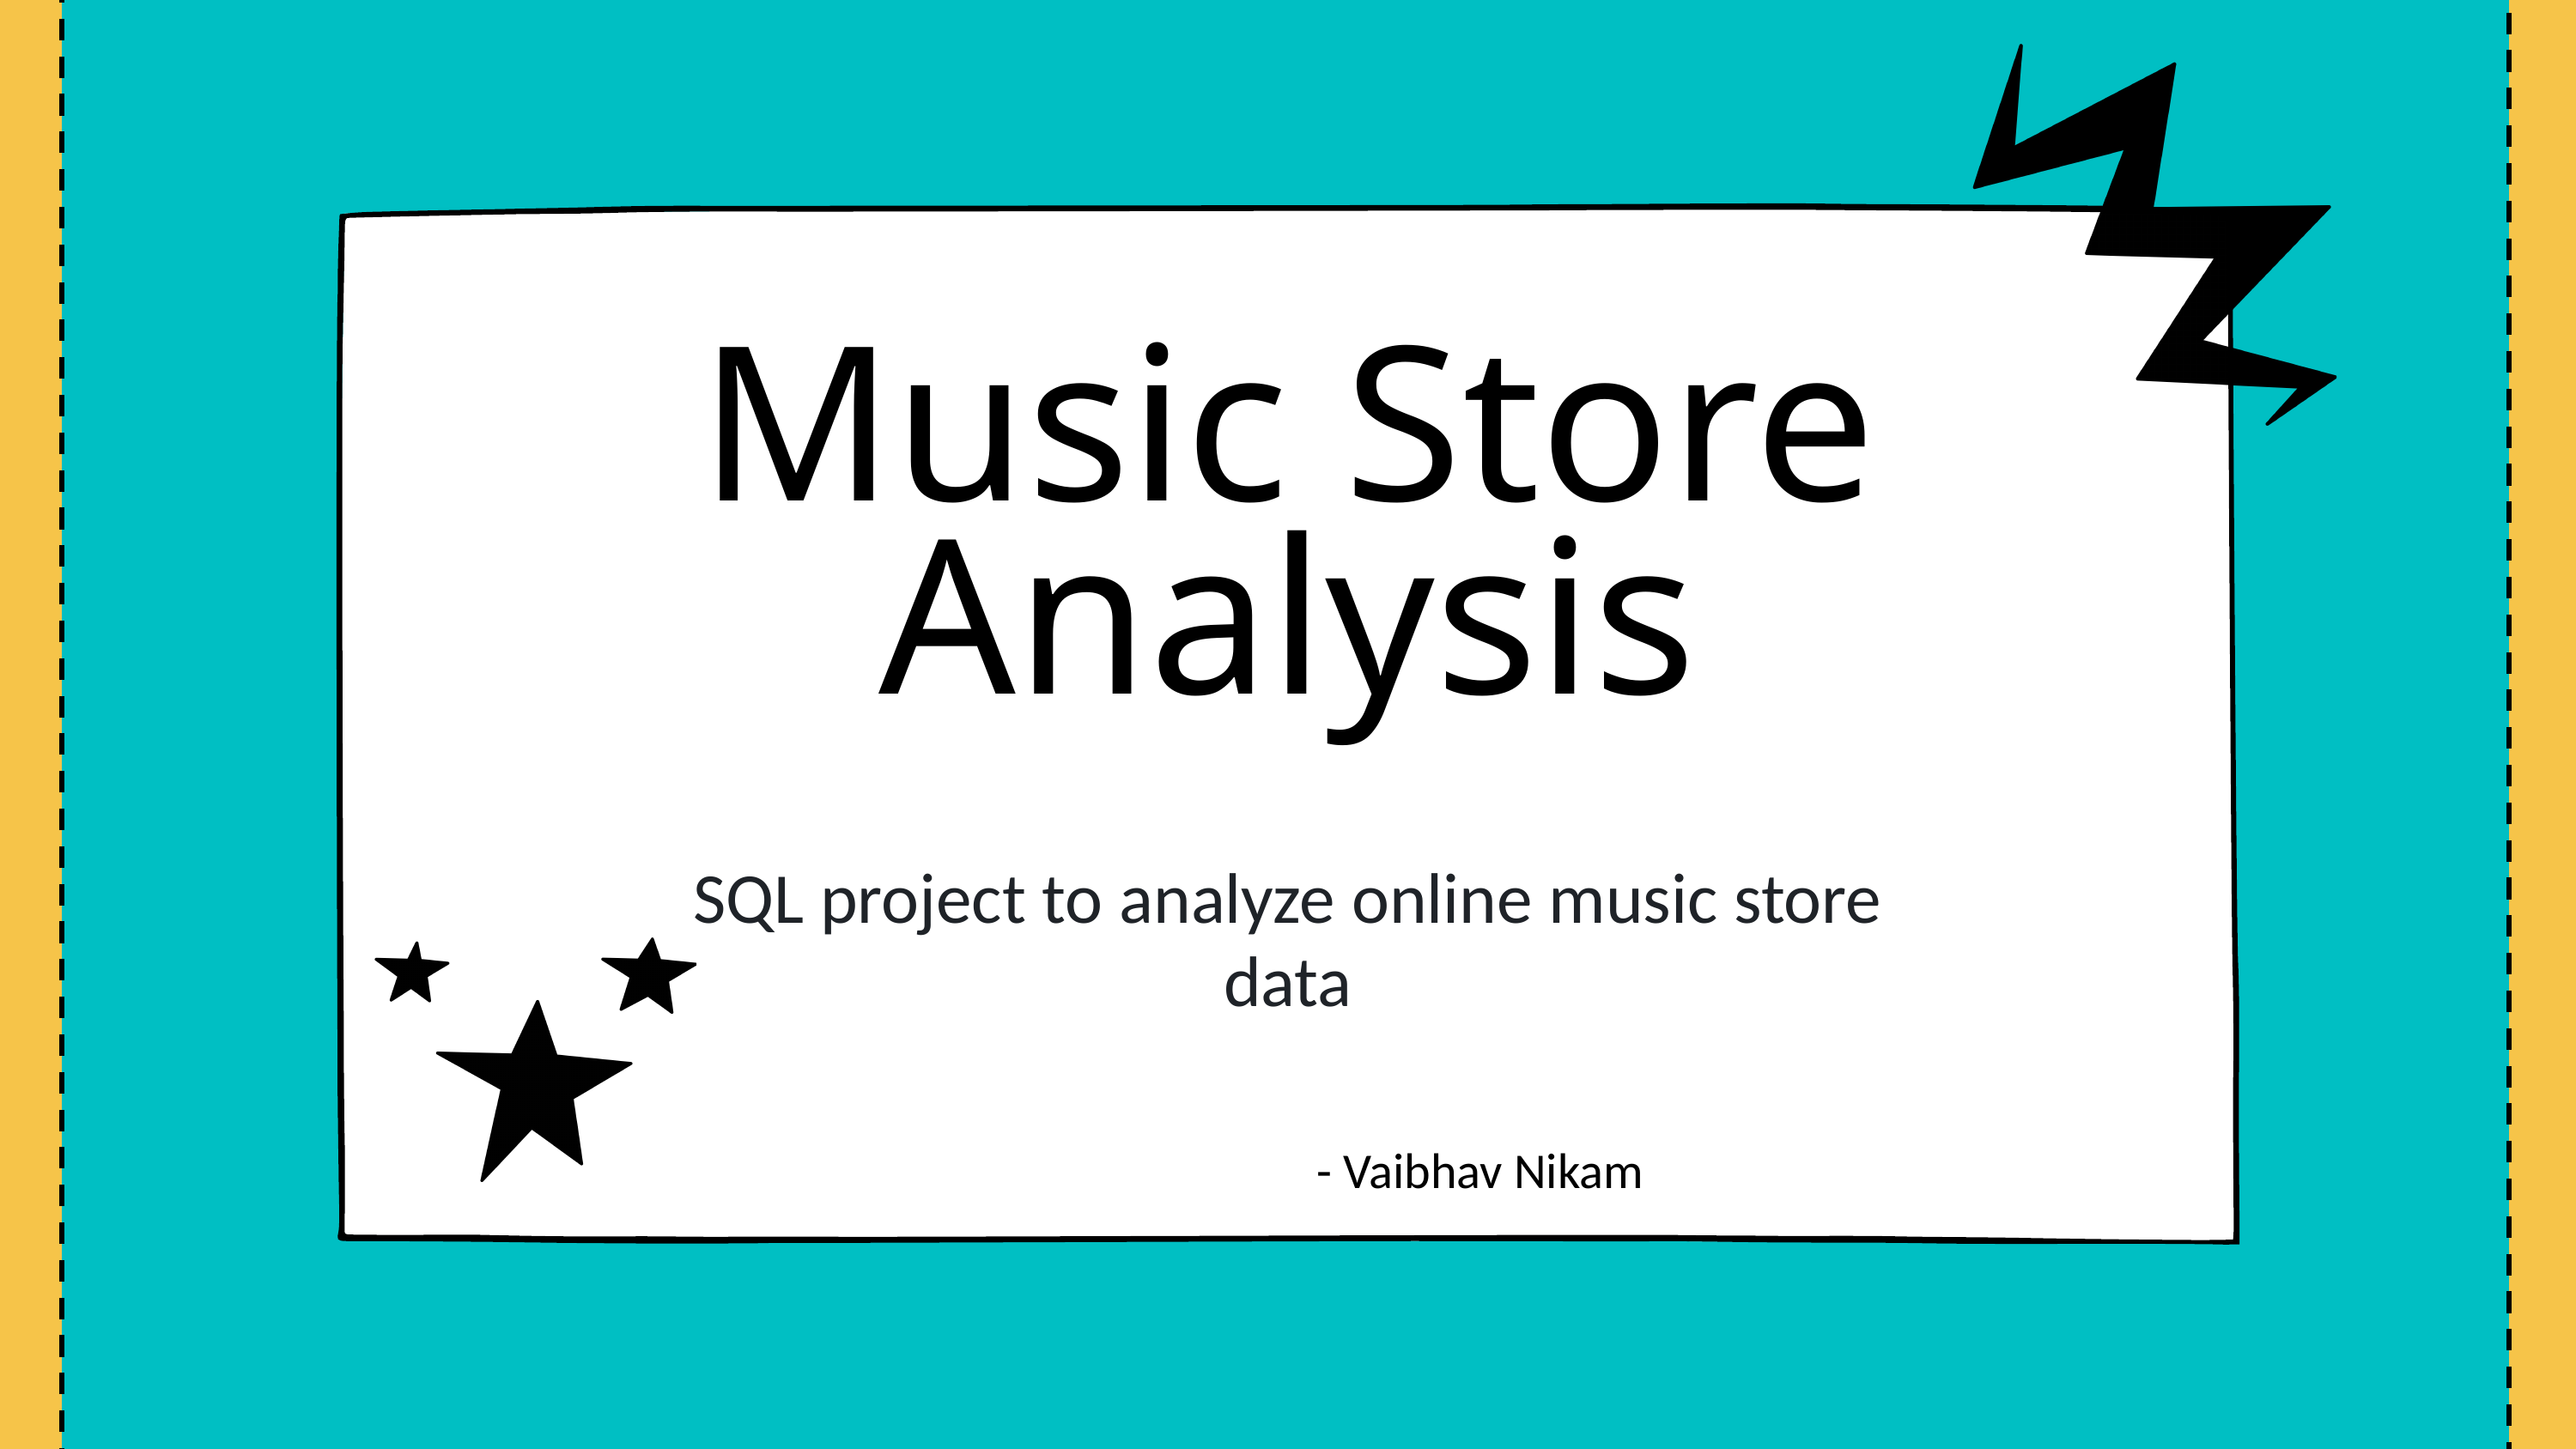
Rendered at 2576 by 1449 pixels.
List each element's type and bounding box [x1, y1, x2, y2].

text_box [0, 0, 63, 1449]
text_box [1972, 44, 2337, 426]
text_box [2508, 0, 2576, 1449]
text_box [336, 203, 2240, 1246]
